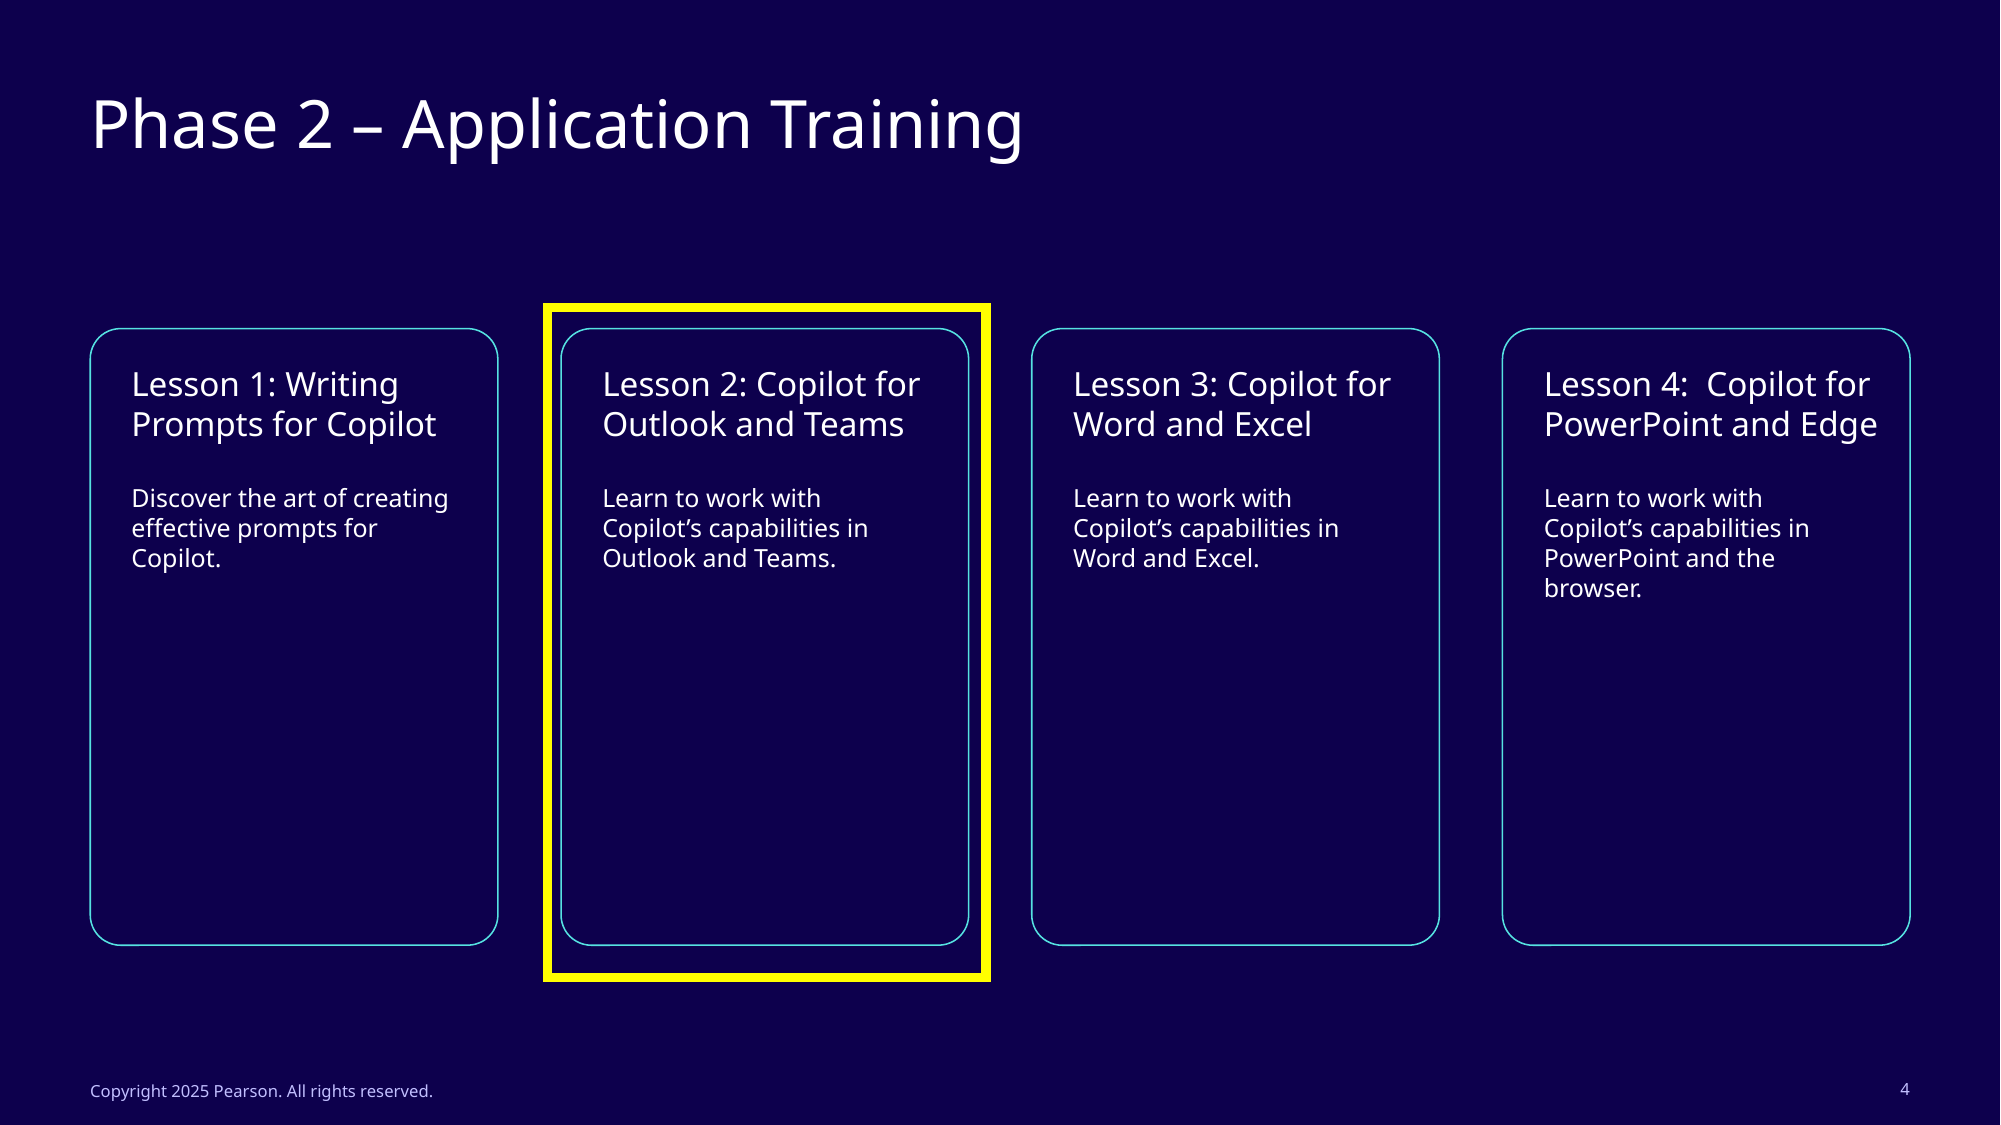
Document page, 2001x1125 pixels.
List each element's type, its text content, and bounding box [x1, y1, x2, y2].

list Learn to work with Copilot’s capabilities in Word and Excel. [1073, 482, 1399, 903]
slide_number 4 [1625, 1056, 1910, 1125]
list Discover the art of creating effective prompts for Copilot. [131, 482, 457, 903]
title Phase 2 – Application Training [90, 90, 1910, 225]
list Learn to work with Copilot’s capabilities in PowerPoint and the browser. [1543, 482, 1869, 903]
text_box [546, 306, 988, 979]
footer Copyright 2025 Pearson. All rights reserved. [90, 1056, 682, 1125]
list Lesson 3: Copilot for Word and Excel [1073, 363, 1435, 445]
list Lesson 4: Copilot for PowerPoint and Edge [1543, 363, 1906, 445]
list Lesson 1: Writing Prompts for Copilot [131, 363, 457, 445]
